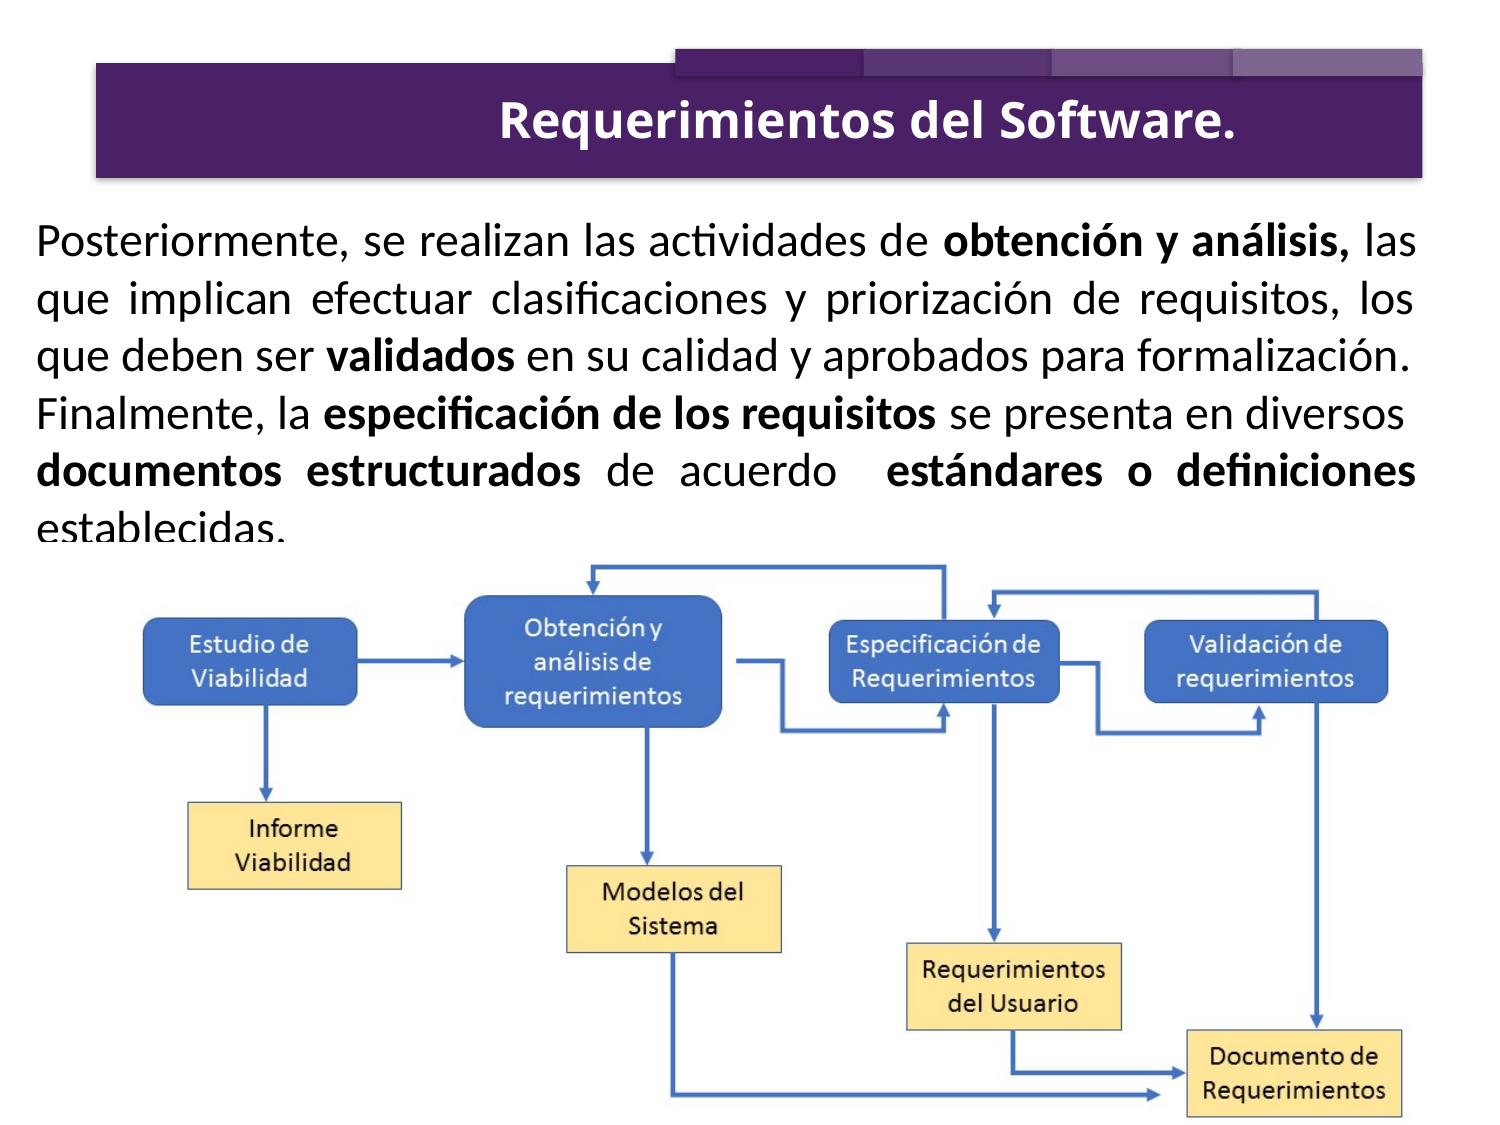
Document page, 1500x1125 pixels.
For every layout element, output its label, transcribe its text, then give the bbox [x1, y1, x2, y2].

text_box Posteriormente, se realizan las actividades de obtención y análisis, las que implican efectuar clasificaciones y priorización de requisitos, los que deben ser validados en su calidad y aprobados para formalización. Finalmente, la especificación de los requisitos se presenta en diversos documentos estructurados de acuerdo estándares o definiciones establecidas. [21, 201, 1433, 541]
picture [21, 541, 1500, 1125]
text_box Requerimientos del Software. [348, 81, 1388, 157]
